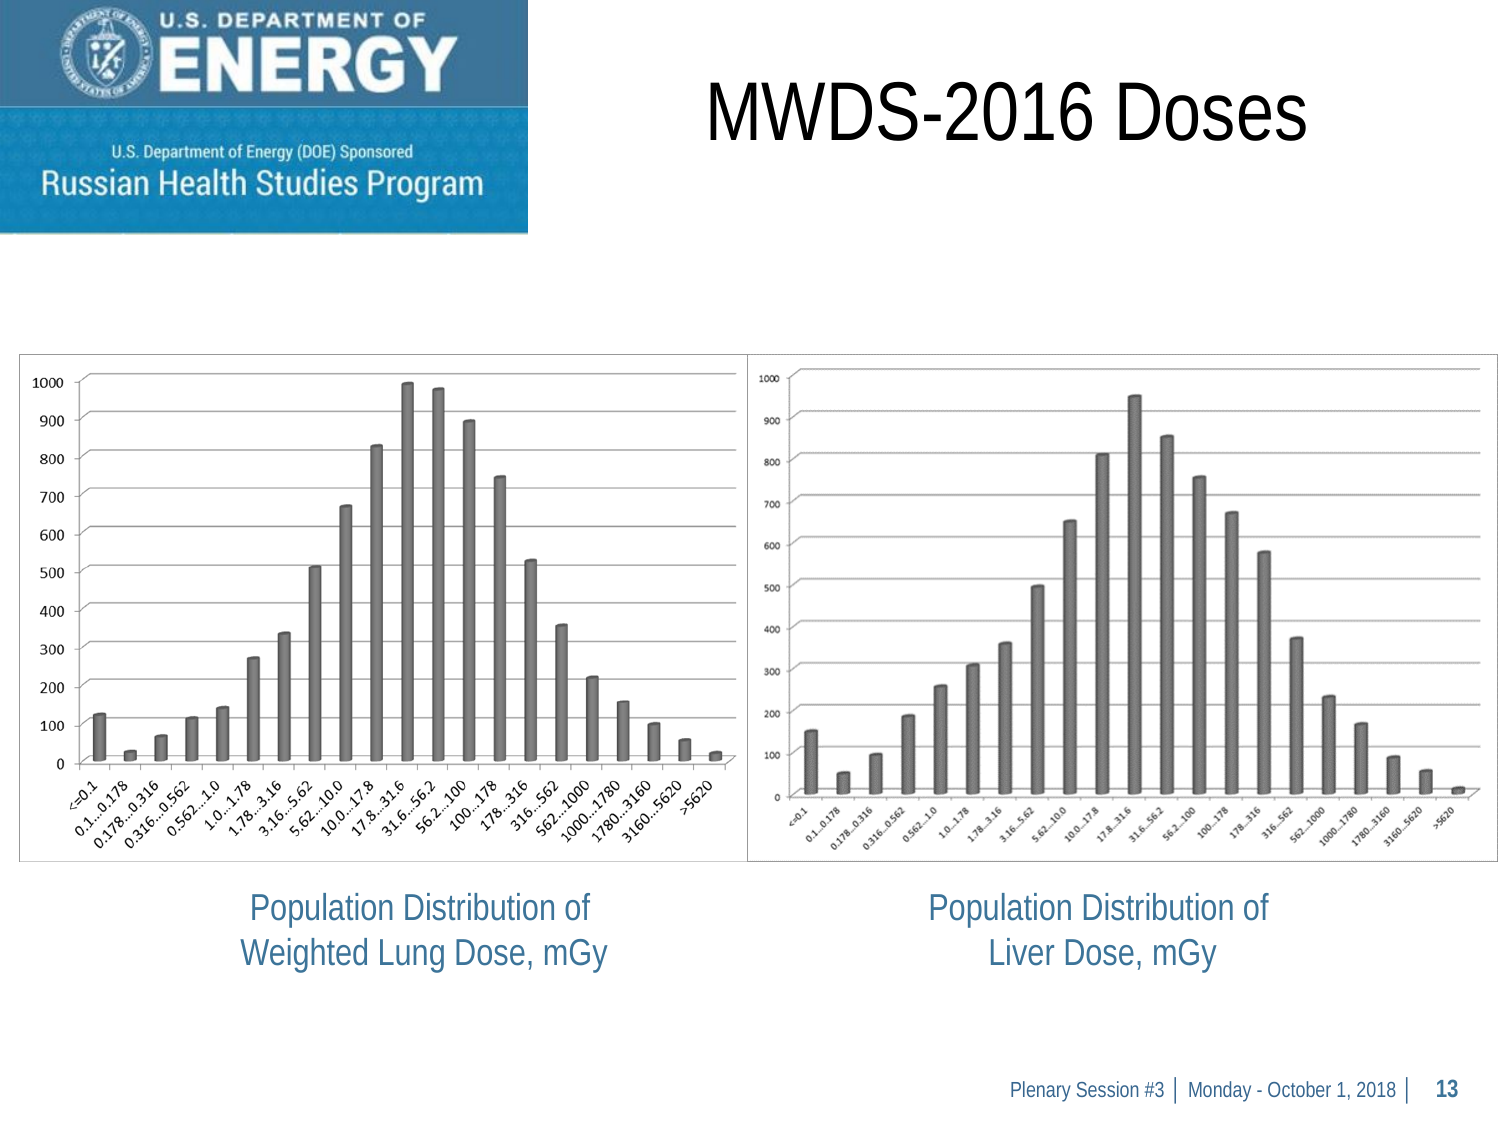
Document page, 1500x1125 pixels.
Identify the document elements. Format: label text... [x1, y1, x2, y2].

text_box Population Distribution of Liver Dose, mGy [834, 875, 1371, 980]
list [19, 354, 747, 862]
picture [0, 0, 528, 223]
title MWDS-2016 Doses [526, 11, 1488, 217]
text_box Population Distribution of Weighted Lung Dose, mGy [225, 875, 623, 980]
slide_number 13 [1407, 1067, 1487, 1107]
picture [0, 227, 528, 235]
picture [747, 354, 1498, 862]
